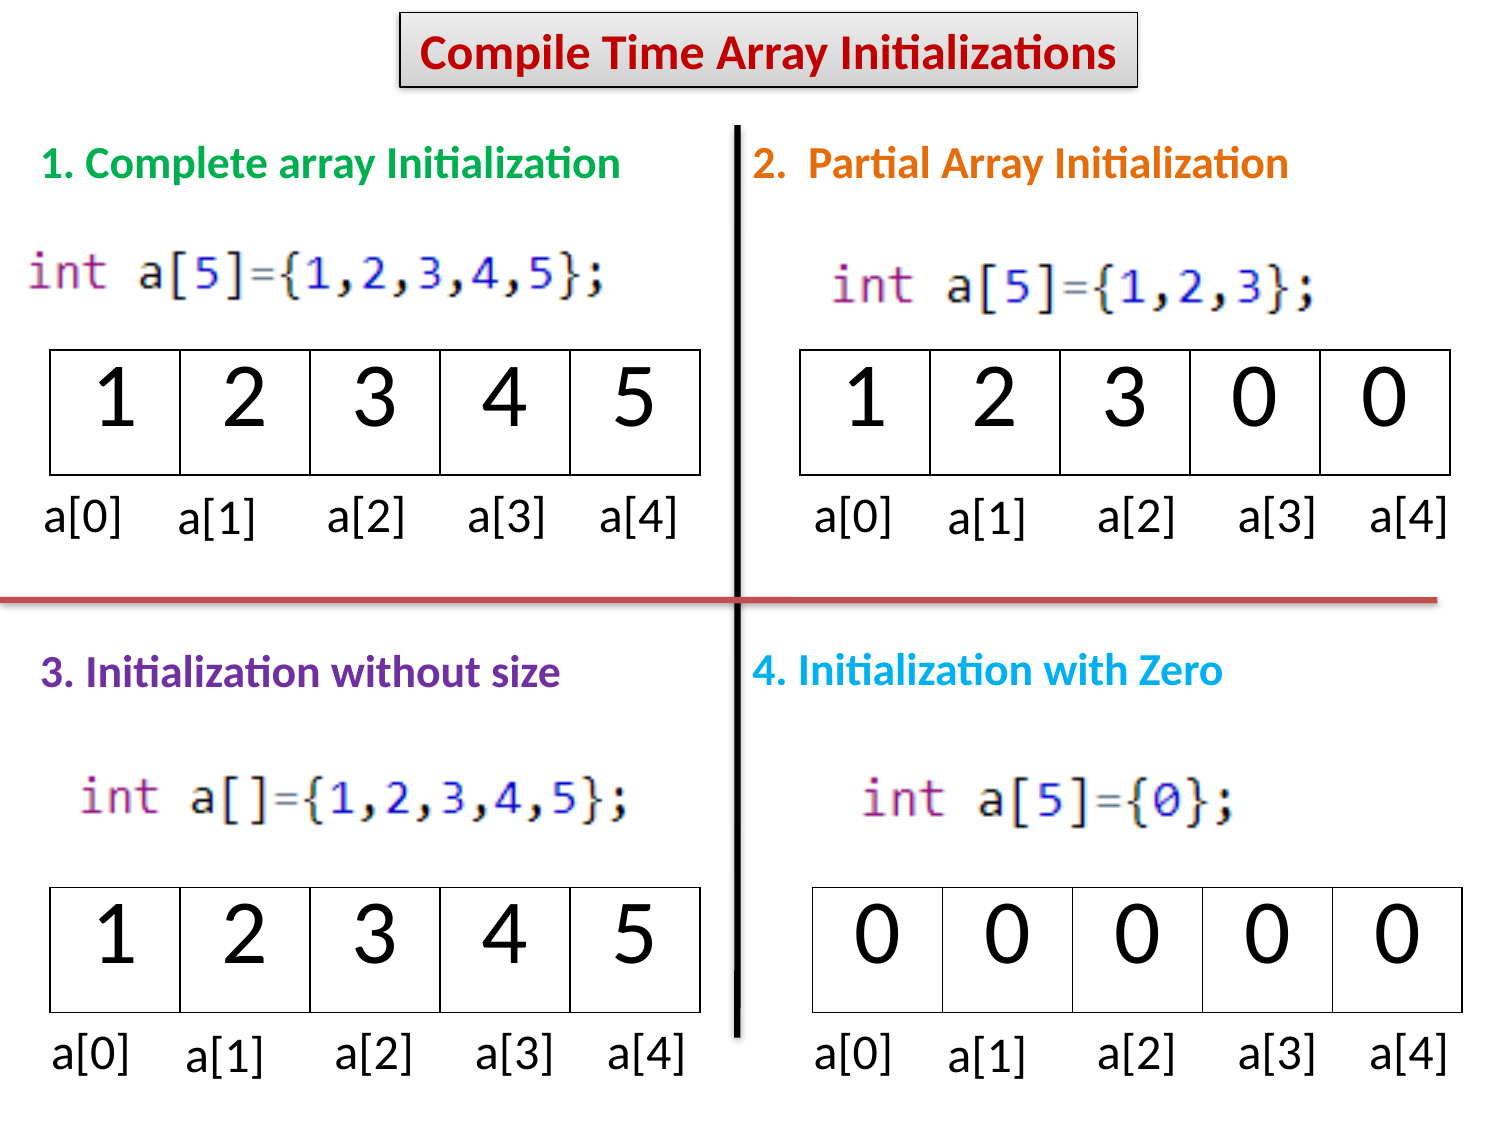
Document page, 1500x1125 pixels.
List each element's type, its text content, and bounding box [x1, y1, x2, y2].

text_box 4. Initialization with Zero [746, 631, 1375, 702]
table_header 0 [1073, 891, 1202, 1010]
table_header 3 [1061, 370, 1189, 473]
picture [62, 749, 659, 863]
picture [7, 224, 642, 329]
table_header 3 [311, 888, 439, 1010]
table_header 2 [181, 888, 309, 1010]
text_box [24, 1012, 713, 1101]
text_box 2. Partial Array Initialization [741, 125, 1375, 195]
table_header 2 [931, 370, 1059, 473]
table_header 5 [571, 888, 699, 1010]
table_header 0 [943, 891, 1072, 1010]
table_header 0 [813, 888, 942, 1010]
table_header 4 [441, 351, 569, 473]
picture [806, 224, 1370, 363]
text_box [787, 474, 1476, 563]
table_header 3 [311, 351, 439, 473]
picture [837, 737, 1274, 882]
table_header 1 [801, 363, 929, 473]
table_header 5 [571, 351, 699, 473]
table_header 1 [51, 351, 179, 473]
table_header 0 [1333, 888, 1461, 1010]
table_header 4 [441, 888, 569, 1010]
table_header 1 [51, 888, 179, 1010]
table_header 0 [1203, 888, 1332, 1010]
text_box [16, 474, 705, 563]
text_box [787, 1012, 1476, 1101]
text_box 1. Complete array Initialization [24, 125, 663, 195]
table_header 2 [181, 351, 309, 473]
table_header 0 [1191, 370, 1319, 473]
text_box 3. Initialization without size [24, 634, 663, 705]
text_box Compile Time Array Initializations [399, 12, 1138, 88]
table_header 0 [1321, 351, 1449, 473]
